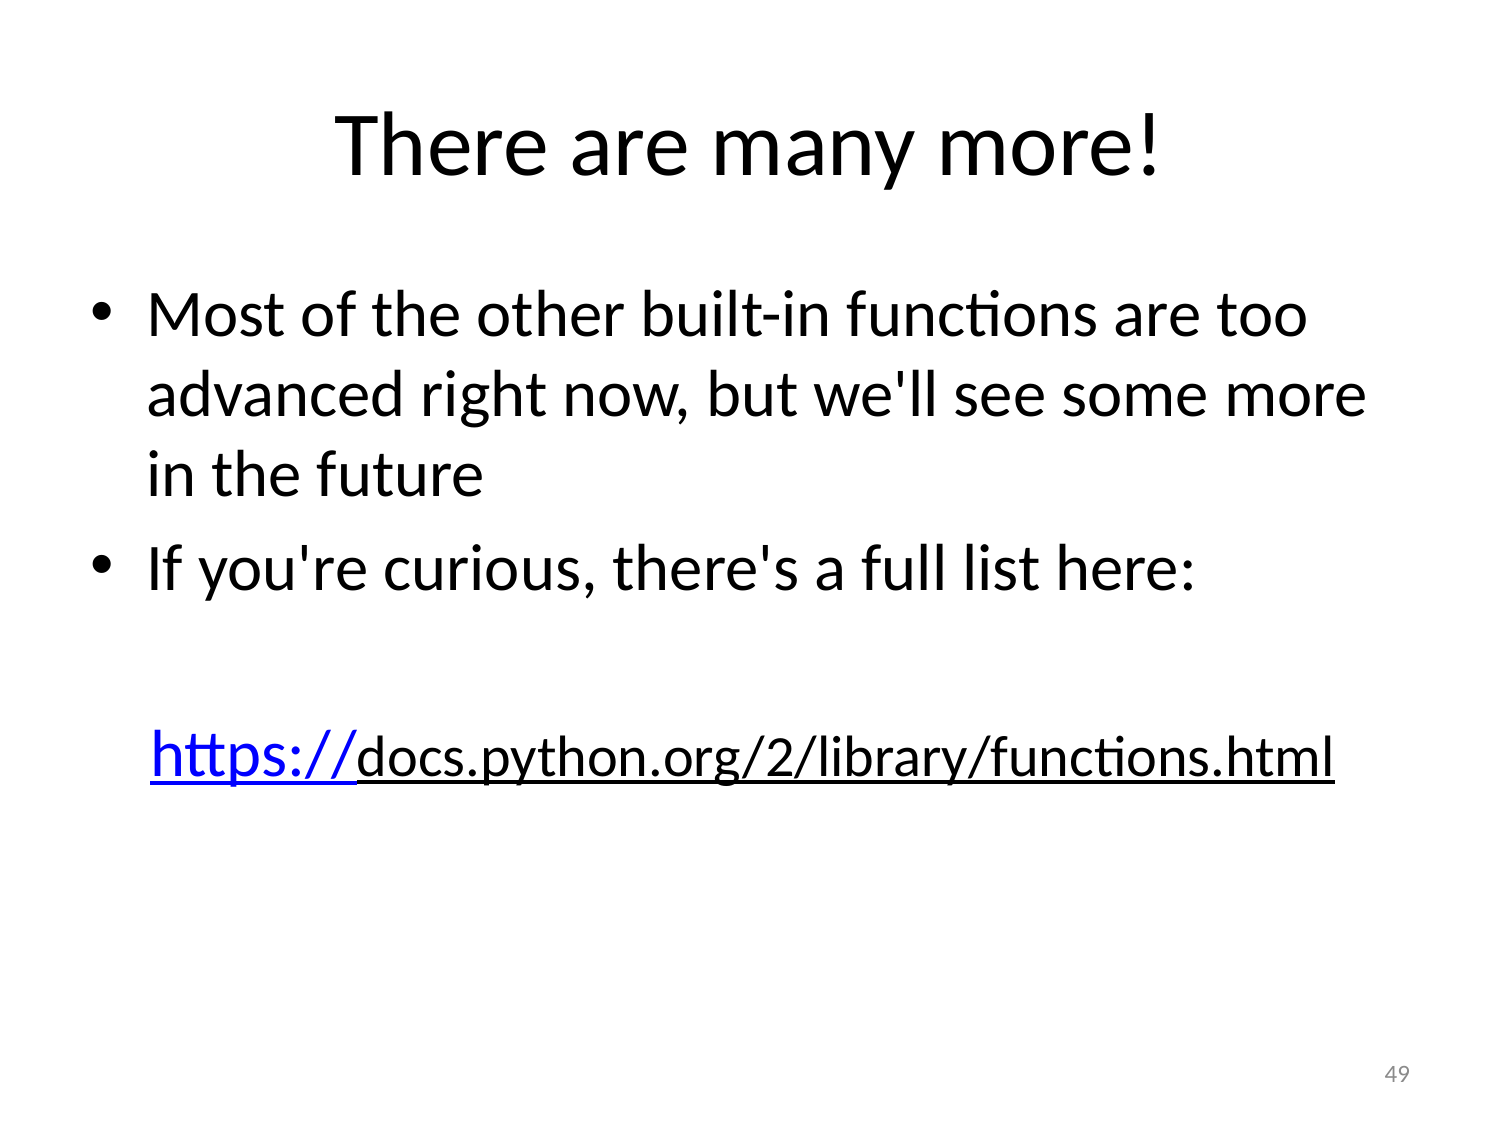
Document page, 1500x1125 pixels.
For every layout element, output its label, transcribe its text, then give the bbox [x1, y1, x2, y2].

title There are many more! [75, 45, 1425, 233]
slide_number 49 [1074, 1042, 1425, 1103]
list Most of the other built-in functions are too advanced right now, but we'll see some more in the future If you're curious, there's a full list here: https://docs.python.org/2/library/functions.html [75, 262, 1425, 1005]
